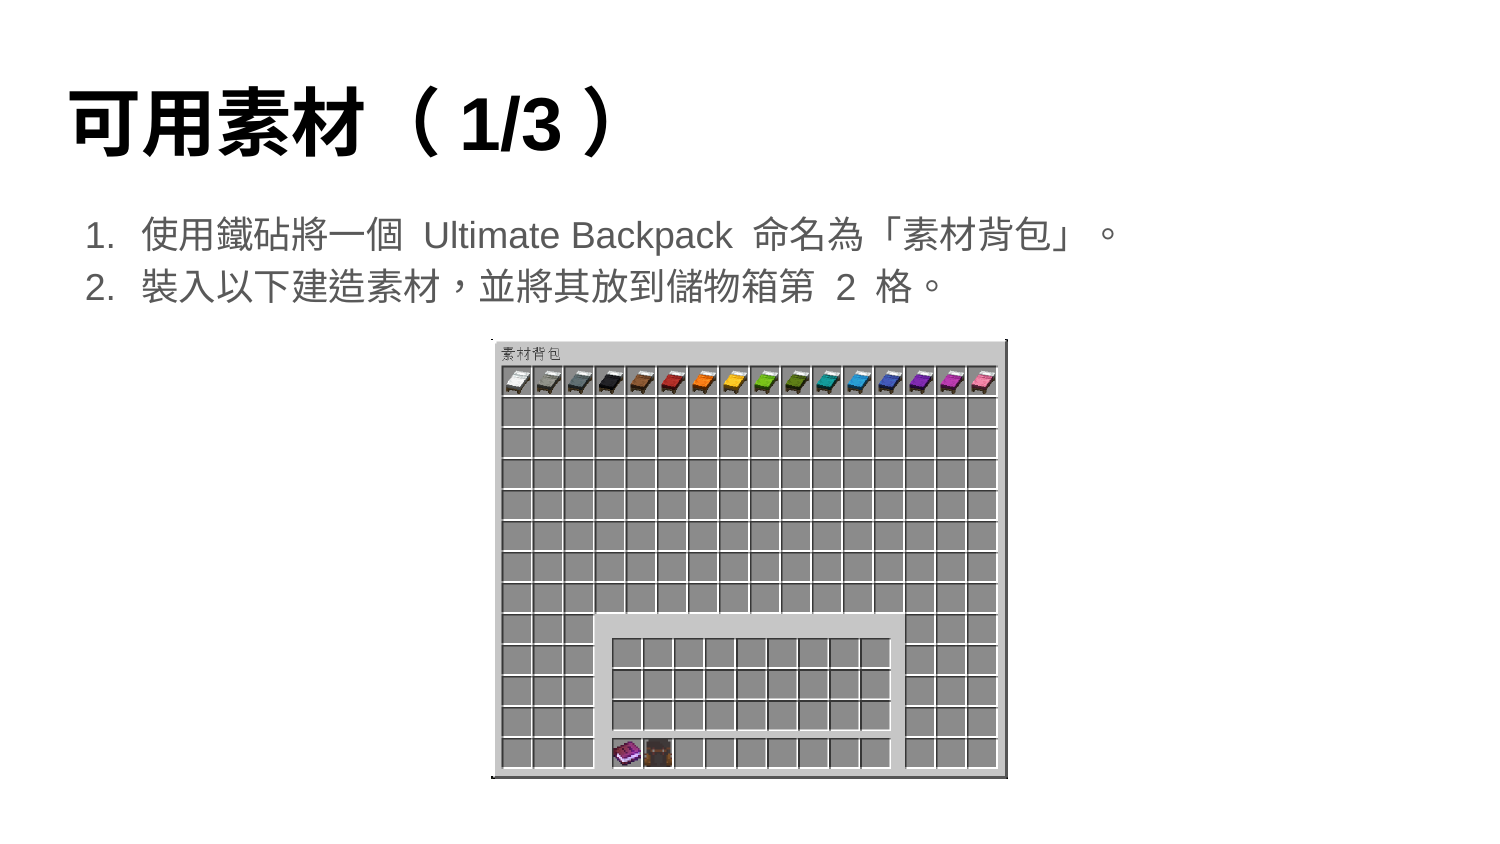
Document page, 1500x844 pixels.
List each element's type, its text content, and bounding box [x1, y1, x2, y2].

picture [491, 339, 1009, 780]
list 使用鐵砧將一個 Ultimate Backpack 命名為「素材背包」。 裝入以下建造素材，並將其放到儲物箱第 2 格。 [51, 189, 1449, 750]
title 可用素材（1/3） [51, 72, 1449, 167]
